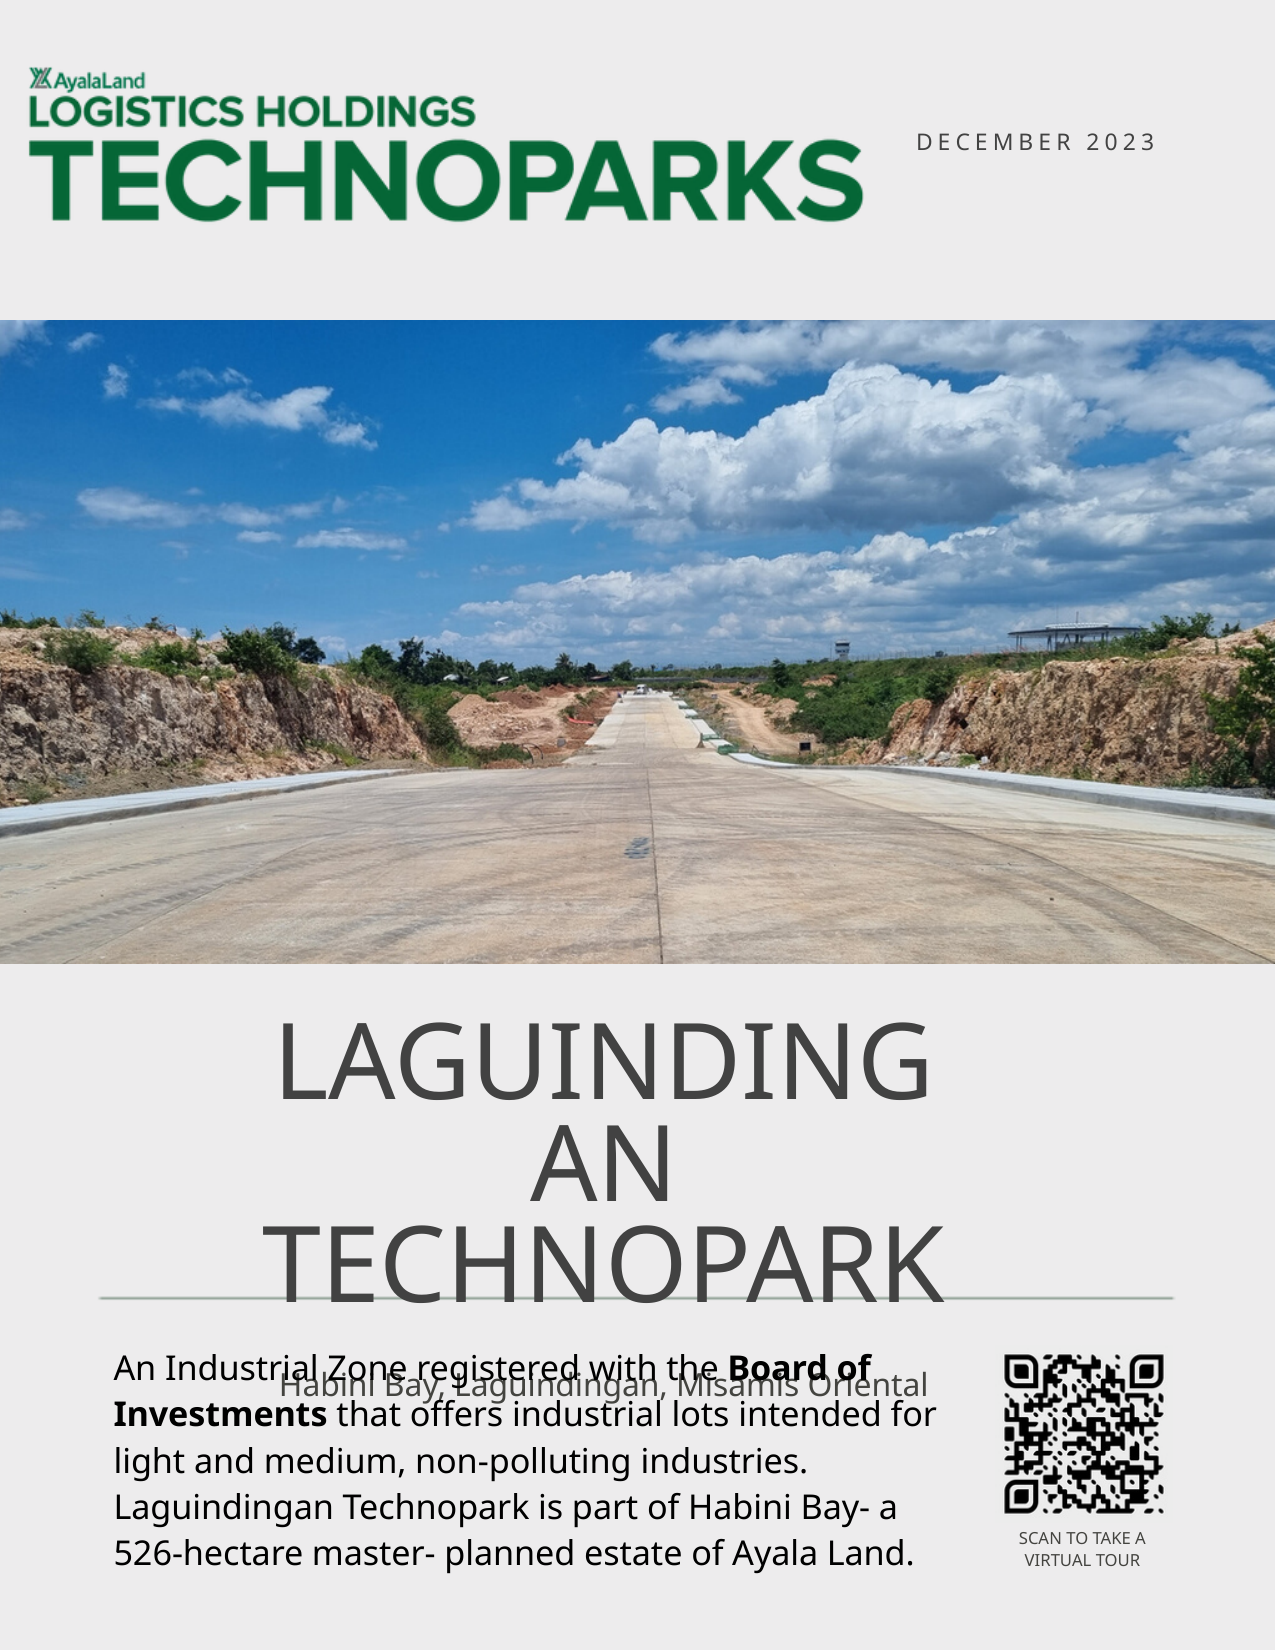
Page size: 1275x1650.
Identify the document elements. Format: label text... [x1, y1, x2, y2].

text_box SCAN TO TAKE A VIRTUAL TOUR [1013, 1525, 1152, 1571]
text_box [0, 320, 1275, 964]
text_box [0, 964, 1275, 1650]
text_box DECEMBER 2023 [915, 122, 1173, 155]
text_box LAGUINDINGAN TECHNOPARK Habini Bay, Laguindingan, Misamis Oriental [239, 1018, 968, 1403]
text_box [0, 0, 1275, 320]
text_box [995, 1345, 1173, 1523]
text_box [16, 56, 876, 234]
text_box An Industrial Zone registered with the Board of Investments that offers industrial lots intended for light and medium, non-polluting industries. Laguindingan Technopark is part of Habini Bay- a 526-hectare master- planned estate of Ayala Land. [113, 1341, 948, 1573]
